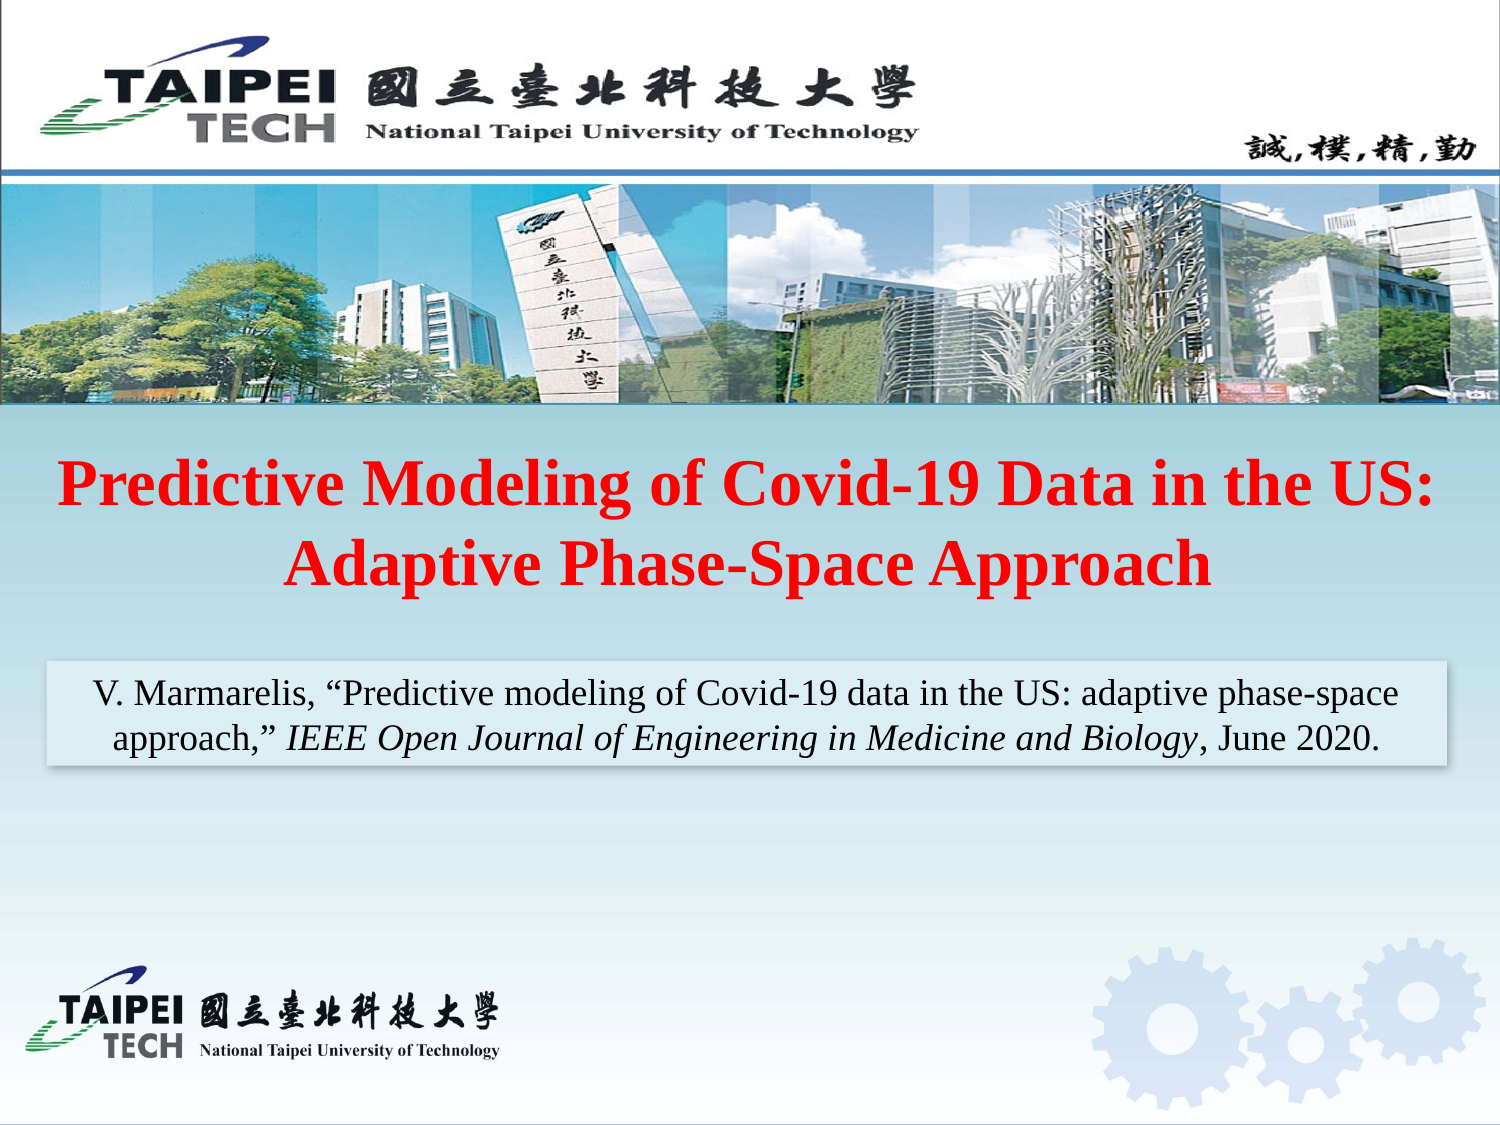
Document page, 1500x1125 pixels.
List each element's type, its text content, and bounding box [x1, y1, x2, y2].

text_box V. Marmarelis, “Predictive modeling of Covid-19 data in the US: adaptive phase-space approach,” IEEE Open Journal of Engineering in Medicine and Biology, June 2020. [46, 660, 1447, 766]
picture [0, 0, 1500, 1124]
text_box Predictive Modeling of Covid-19 Data in the US: Adaptive Phase-Space Approach [0, 420, 1497, 646]
